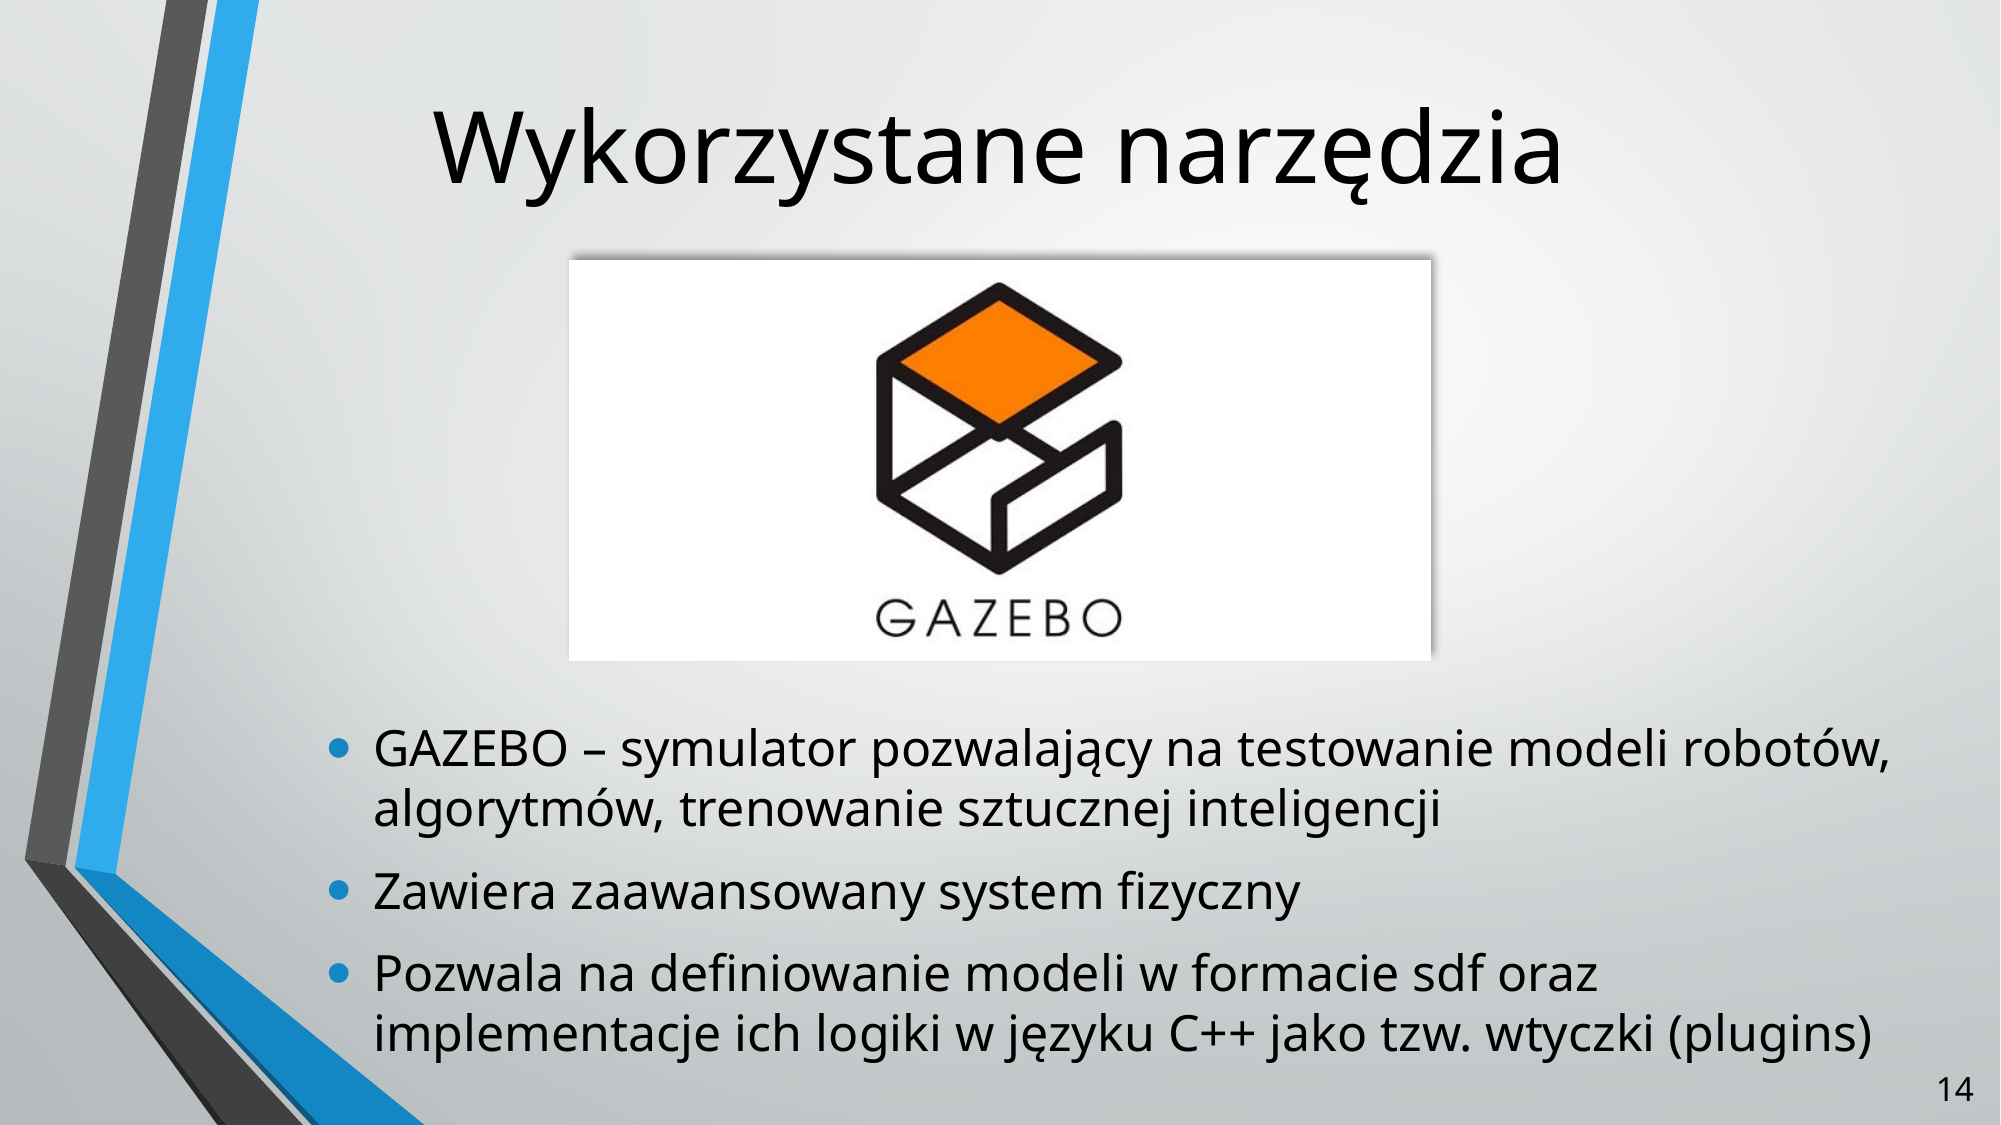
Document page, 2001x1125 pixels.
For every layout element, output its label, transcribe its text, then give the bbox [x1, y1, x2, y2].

slide_number 14 [1909, 1060, 2000, 1121]
list GAZEBO – symulator pozwalający na testowanie modeli robotów, algorytmów, trenowanie sztucznej inteligencji Zawiera zaawansowany system fizyczny Pozwala na definiowanie modeli w formacie sdf oraz implementacje ich logiki w języku C++ jako tzw. wtyczki (plugins) [311, 633, 1955, 1125]
picture [568, 259, 1431, 661]
title Wykorzystane narzędzia [0, 0, 2000, 288]
